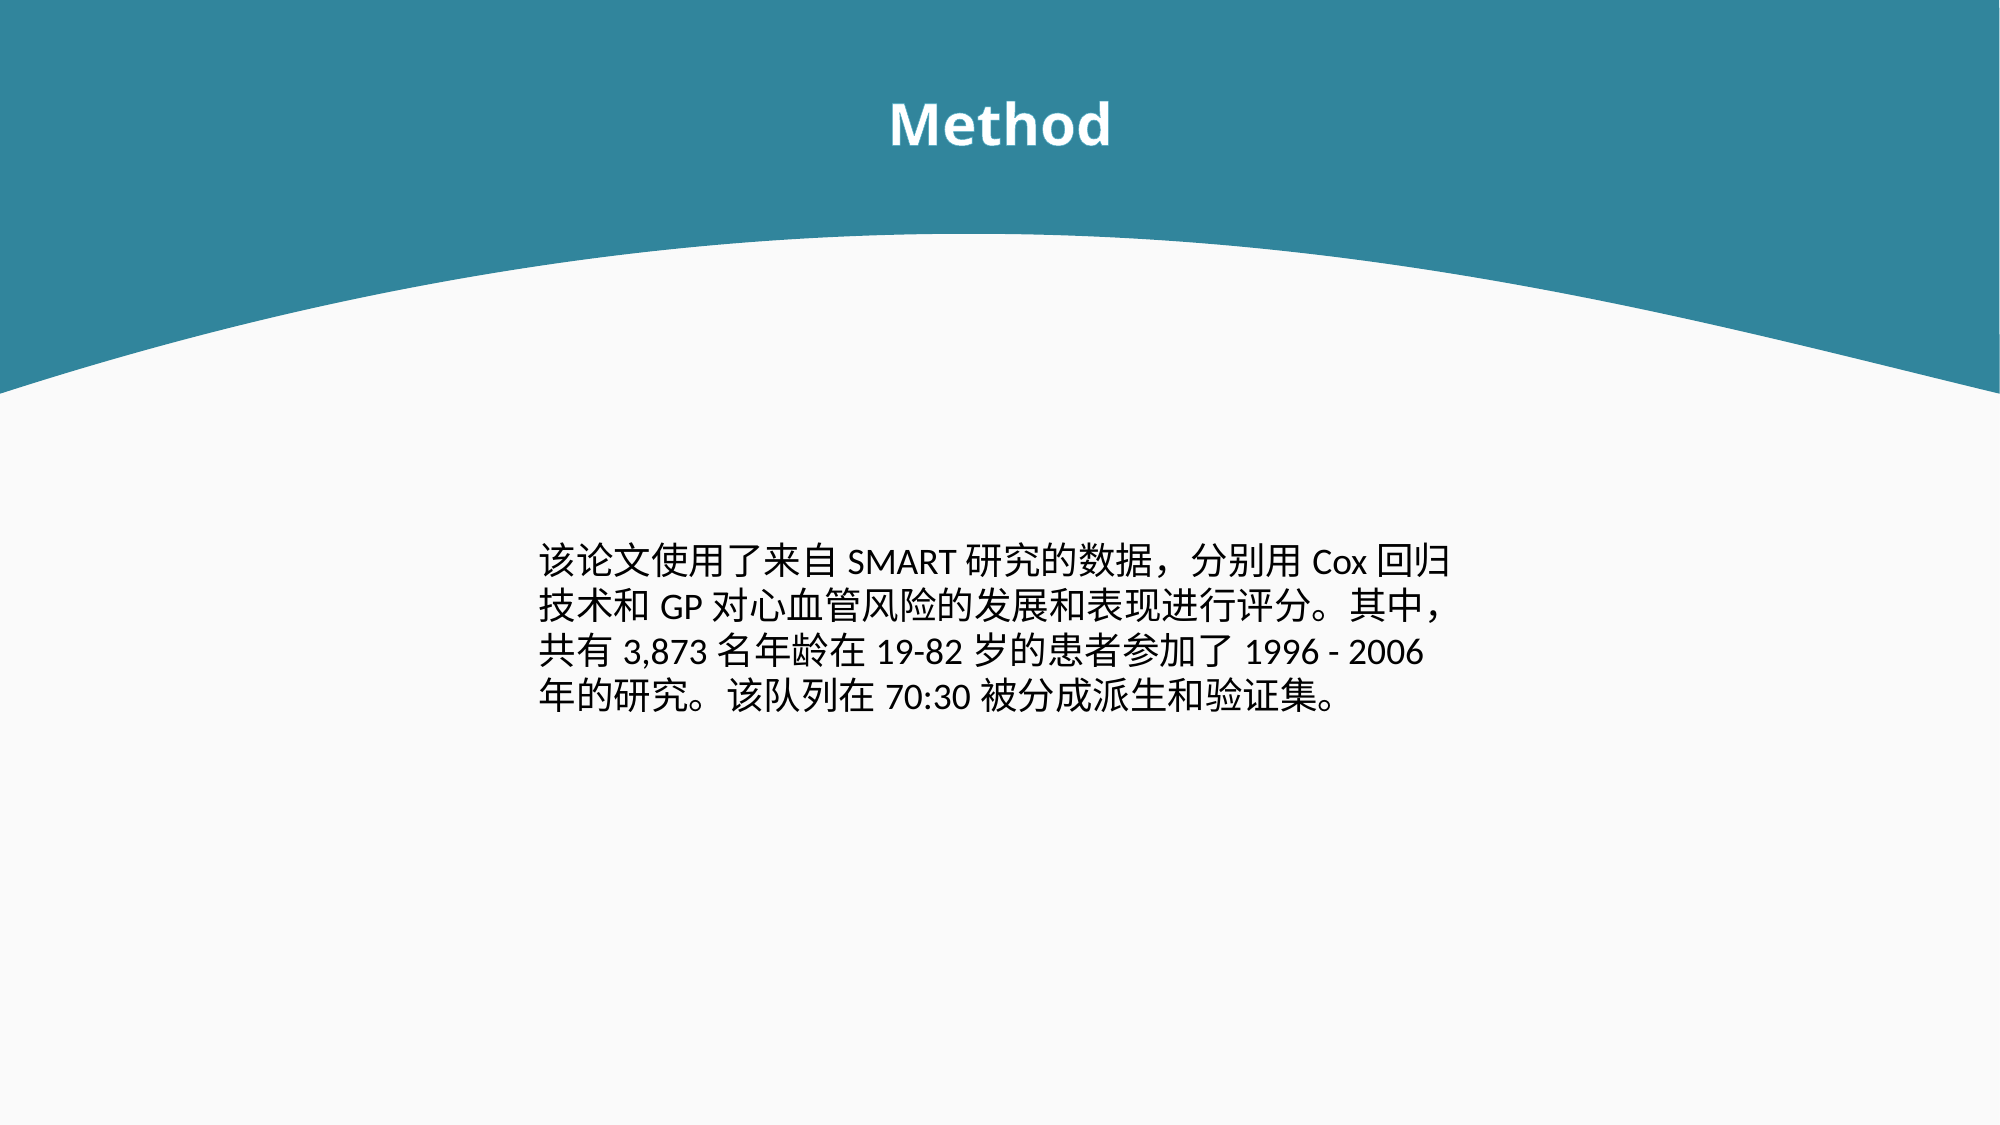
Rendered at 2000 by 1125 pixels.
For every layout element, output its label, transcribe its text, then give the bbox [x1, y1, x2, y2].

text_box 该论文使用了来自SMART研究的数据，分别用Cox回归技术和GP对心血管风险的发展和表现进行评分。其中，共有3,873名年龄在19-82岁的患者参加了1996 - 2006年的研究。该队列在70:30被分成派生和验证集。 [523, 529, 1468, 724]
text_box Method [445, 79, 1555, 188]
text_box [0, 0, 2000, 396]
